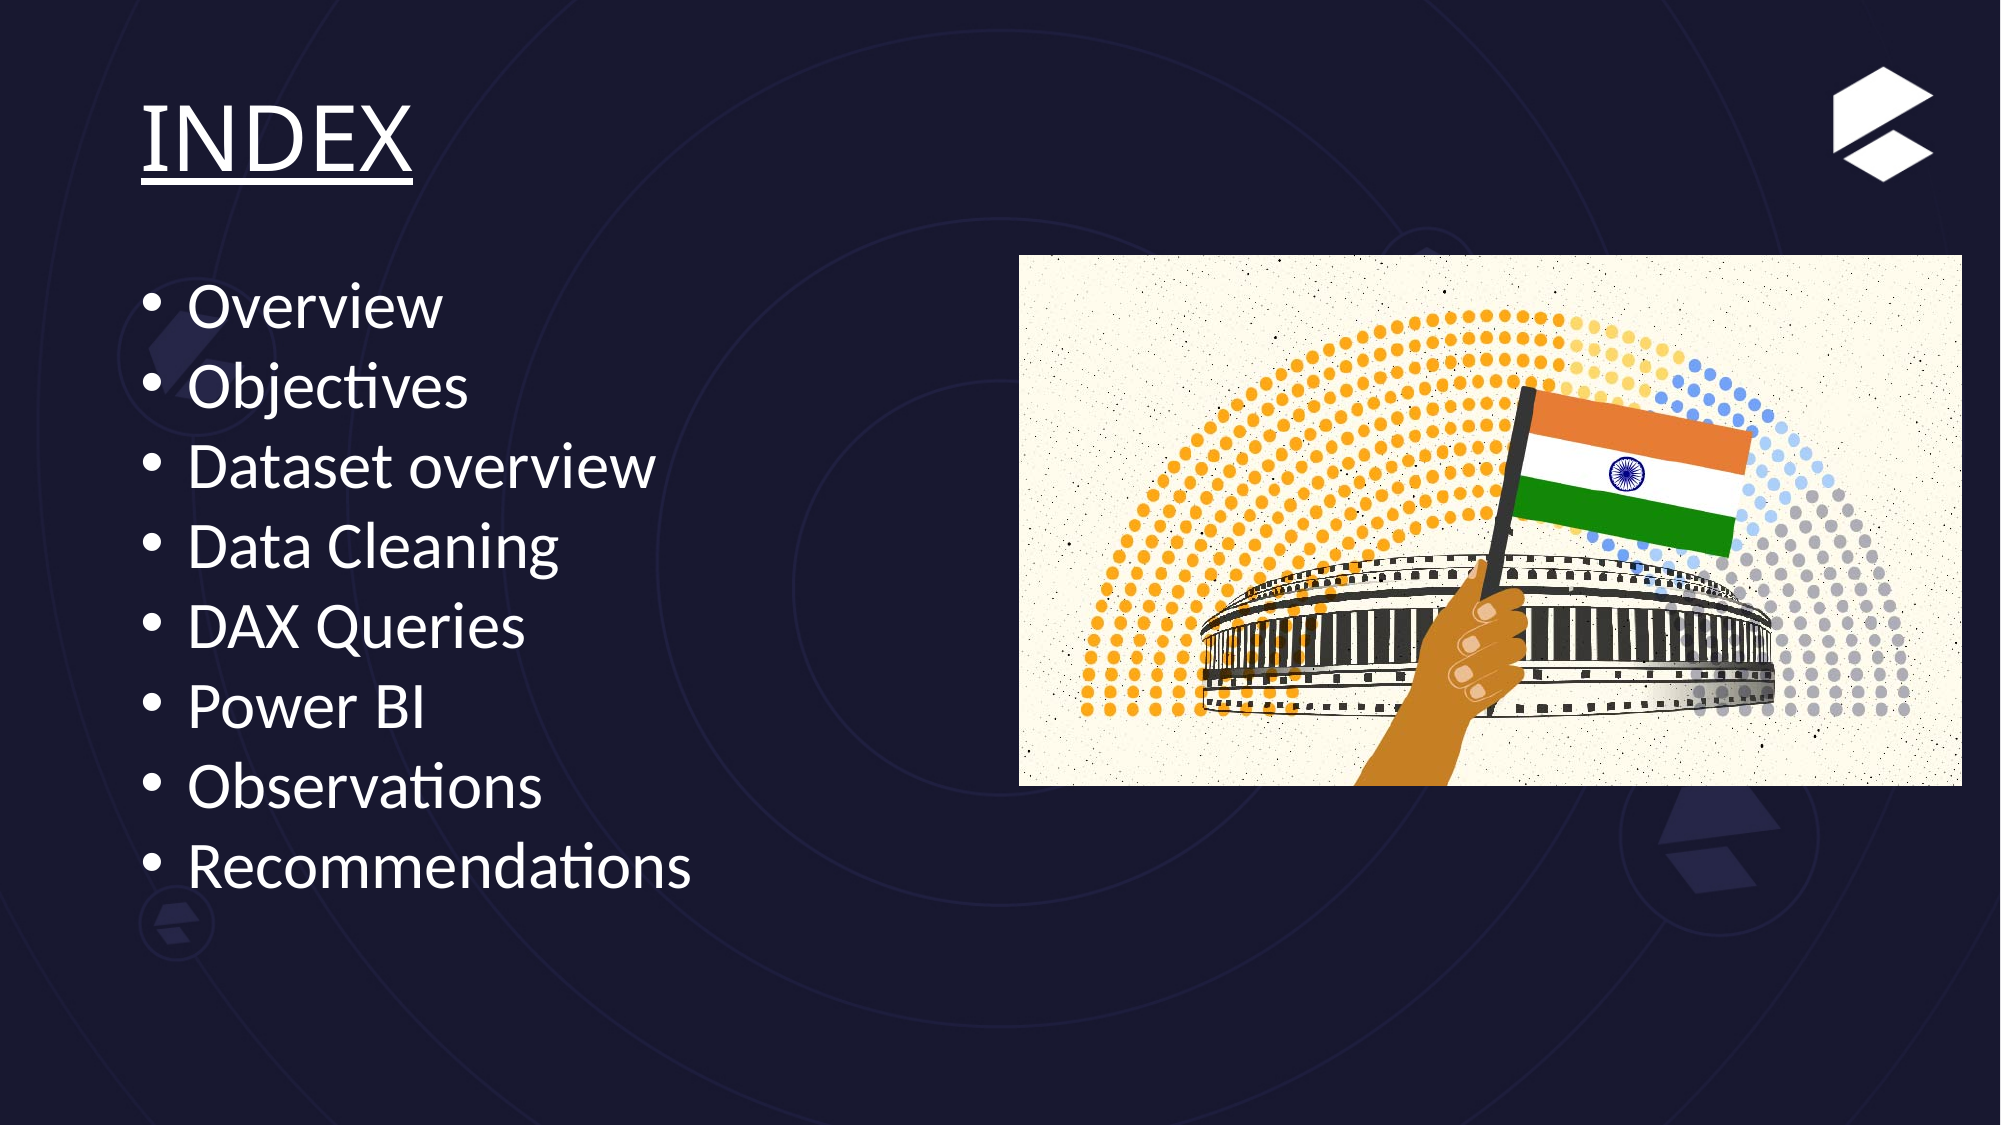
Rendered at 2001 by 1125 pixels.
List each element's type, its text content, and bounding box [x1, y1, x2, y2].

text_box [974, 537, 1505, 1068]
title INDEX [125, 43, 1109, 240]
picture [0, 0, 2001, 1125]
text_box Overview Objectives Dataset overview Data Cleaning DAX Queries Power BI Observations Recommendations [125, 254, 1068, 1044]
